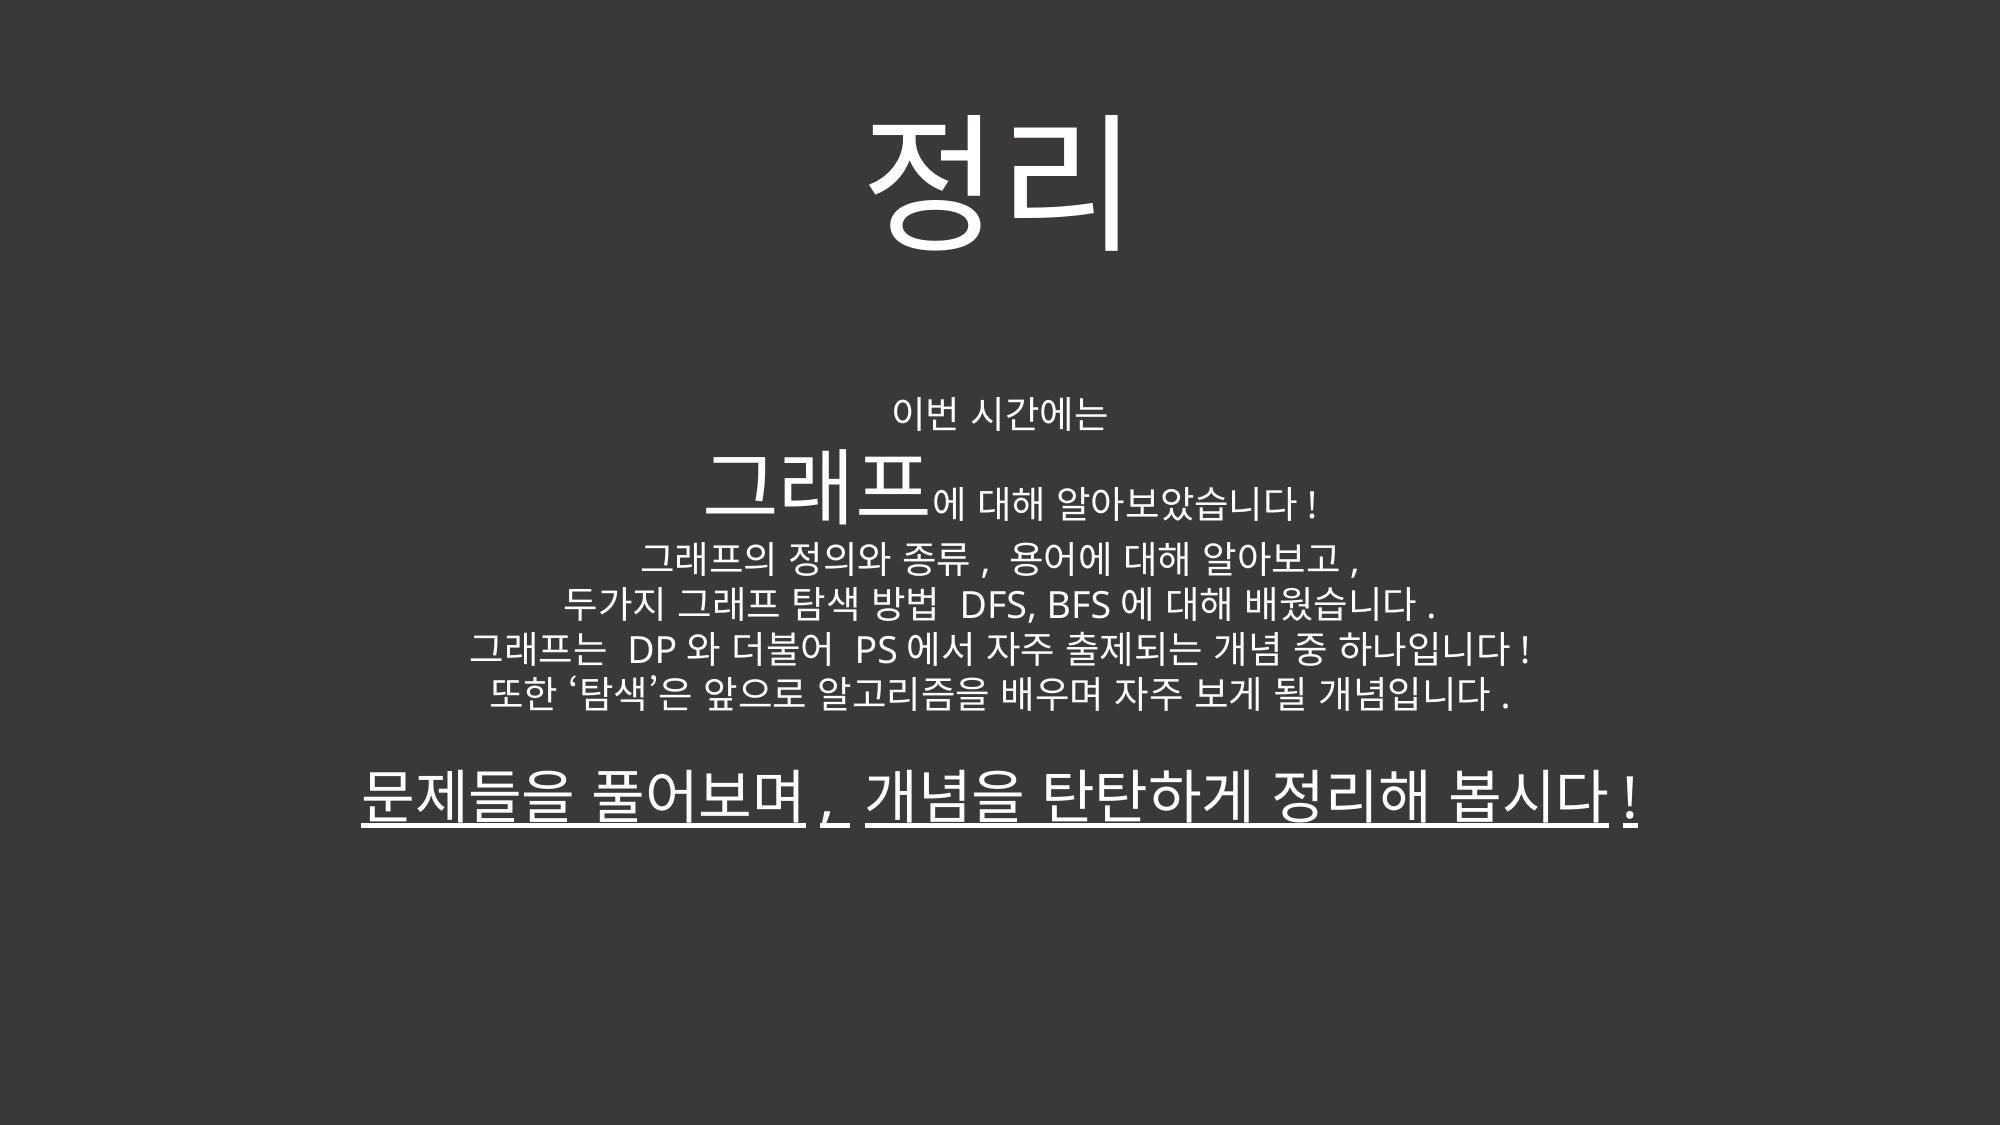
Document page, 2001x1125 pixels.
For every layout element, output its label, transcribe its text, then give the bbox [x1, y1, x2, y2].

text_box 정리 [847, 82, 1153, 277]
text_box 이번 시간에는 그래프에 대해 알아보았습니다! 그래프의 정의와 종류, 용어에 대해 알아보고, 두가지 그래프 탐색 방법 DFS, BFS에 대해 배웠습니다. 그래프는 DP와 더불어 PS에서 자주 출제되는 개념 중 하나입니다! 또한 ‘탐색’은 앞으로 알고리즘을 배우며 자주 보게 될 개념입니다. 문제들을 풀어보며, 개념을 탄탄하게 정리해 봅시다! [346, 383, 1654, 953]
